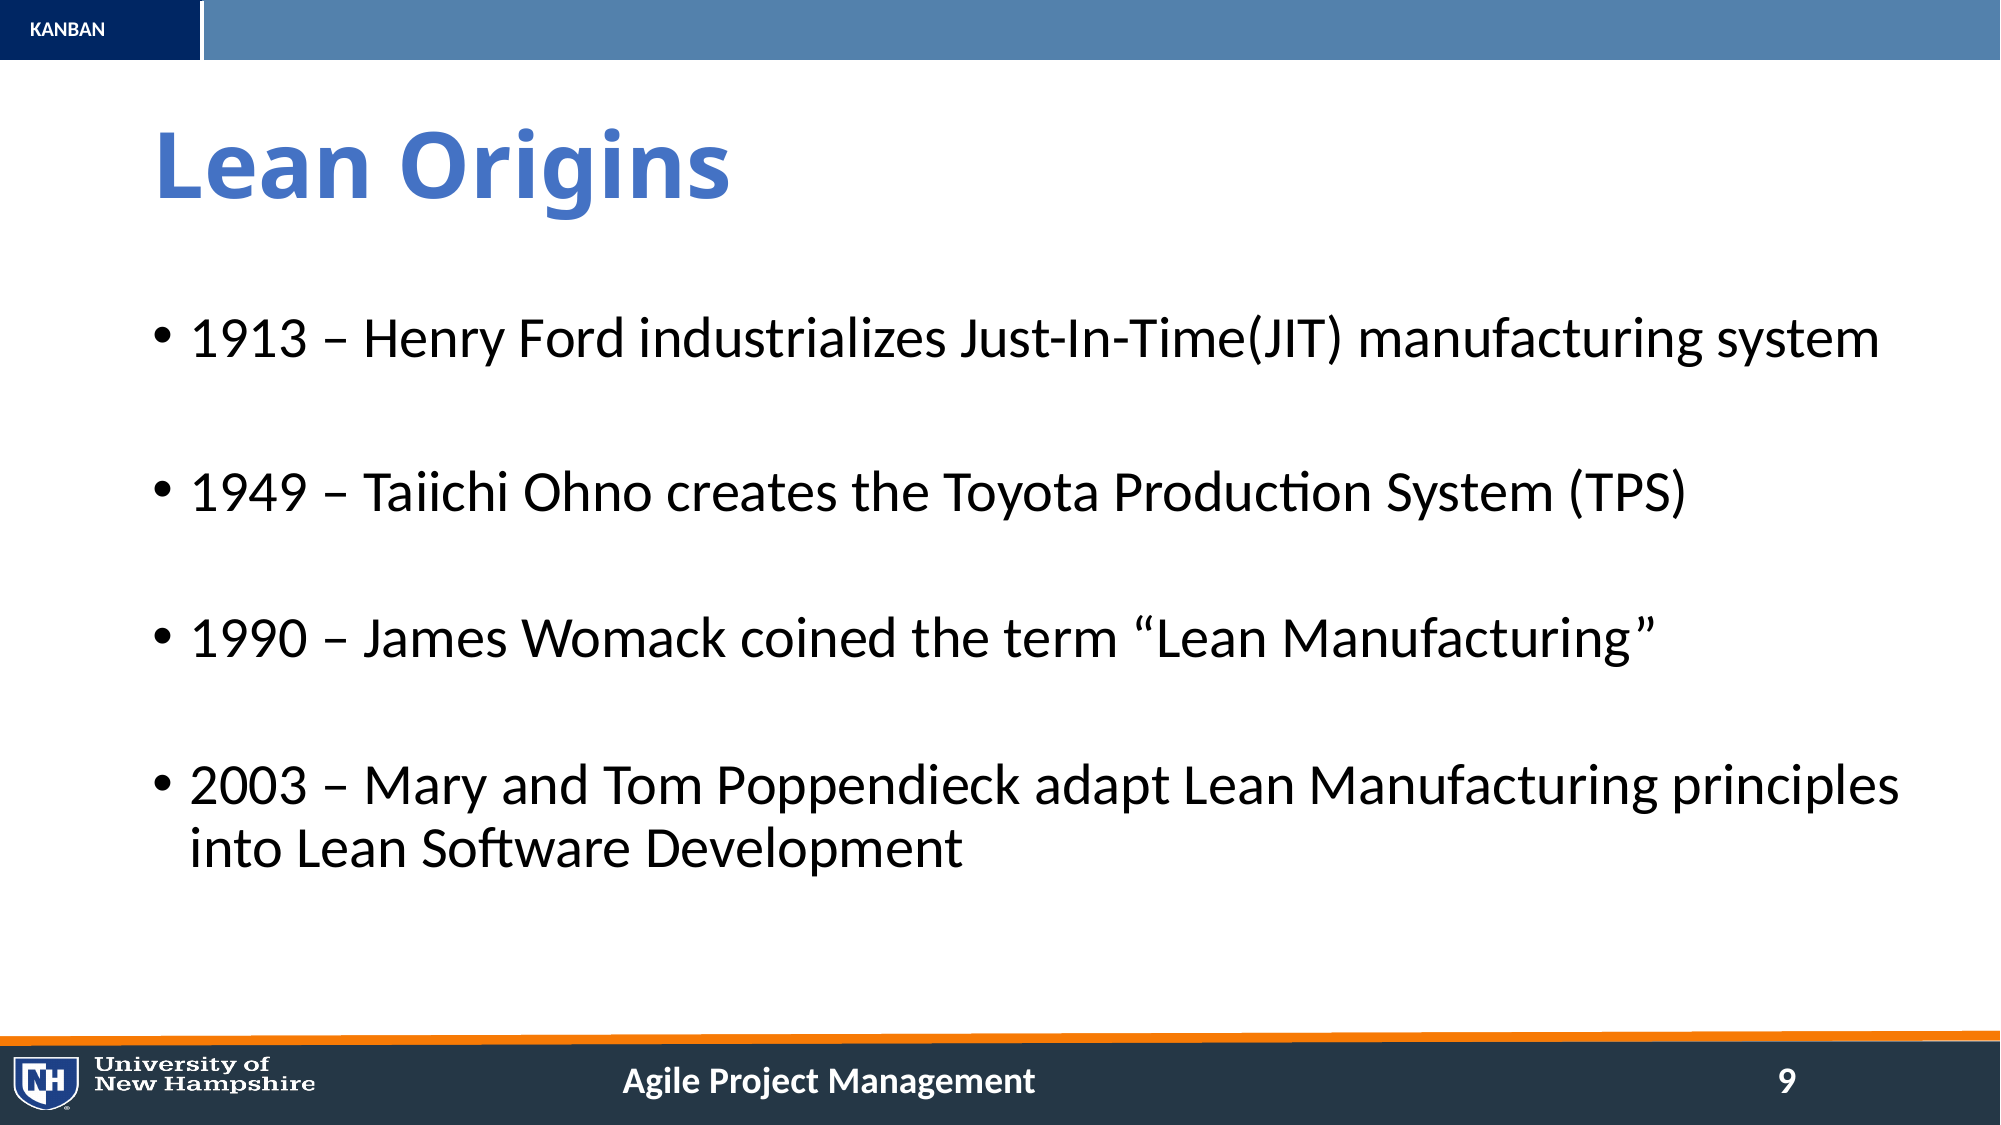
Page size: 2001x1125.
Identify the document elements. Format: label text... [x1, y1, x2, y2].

title Lean Origins [137, 59, 1863, 278]
list 1913 – Henry Ford industrializes Just-In-Time(JIT) manufacturing system 1949 – Taiichi Ohno creates the Toyota Production System (TPS) 1990 – James Womack coined the term “Lean Manufacturing” 2003 – Mary and Tom Poppendieck adapt Lean Manufacturing principles into Lean Software Development [137, 299, 1925, 1014]
